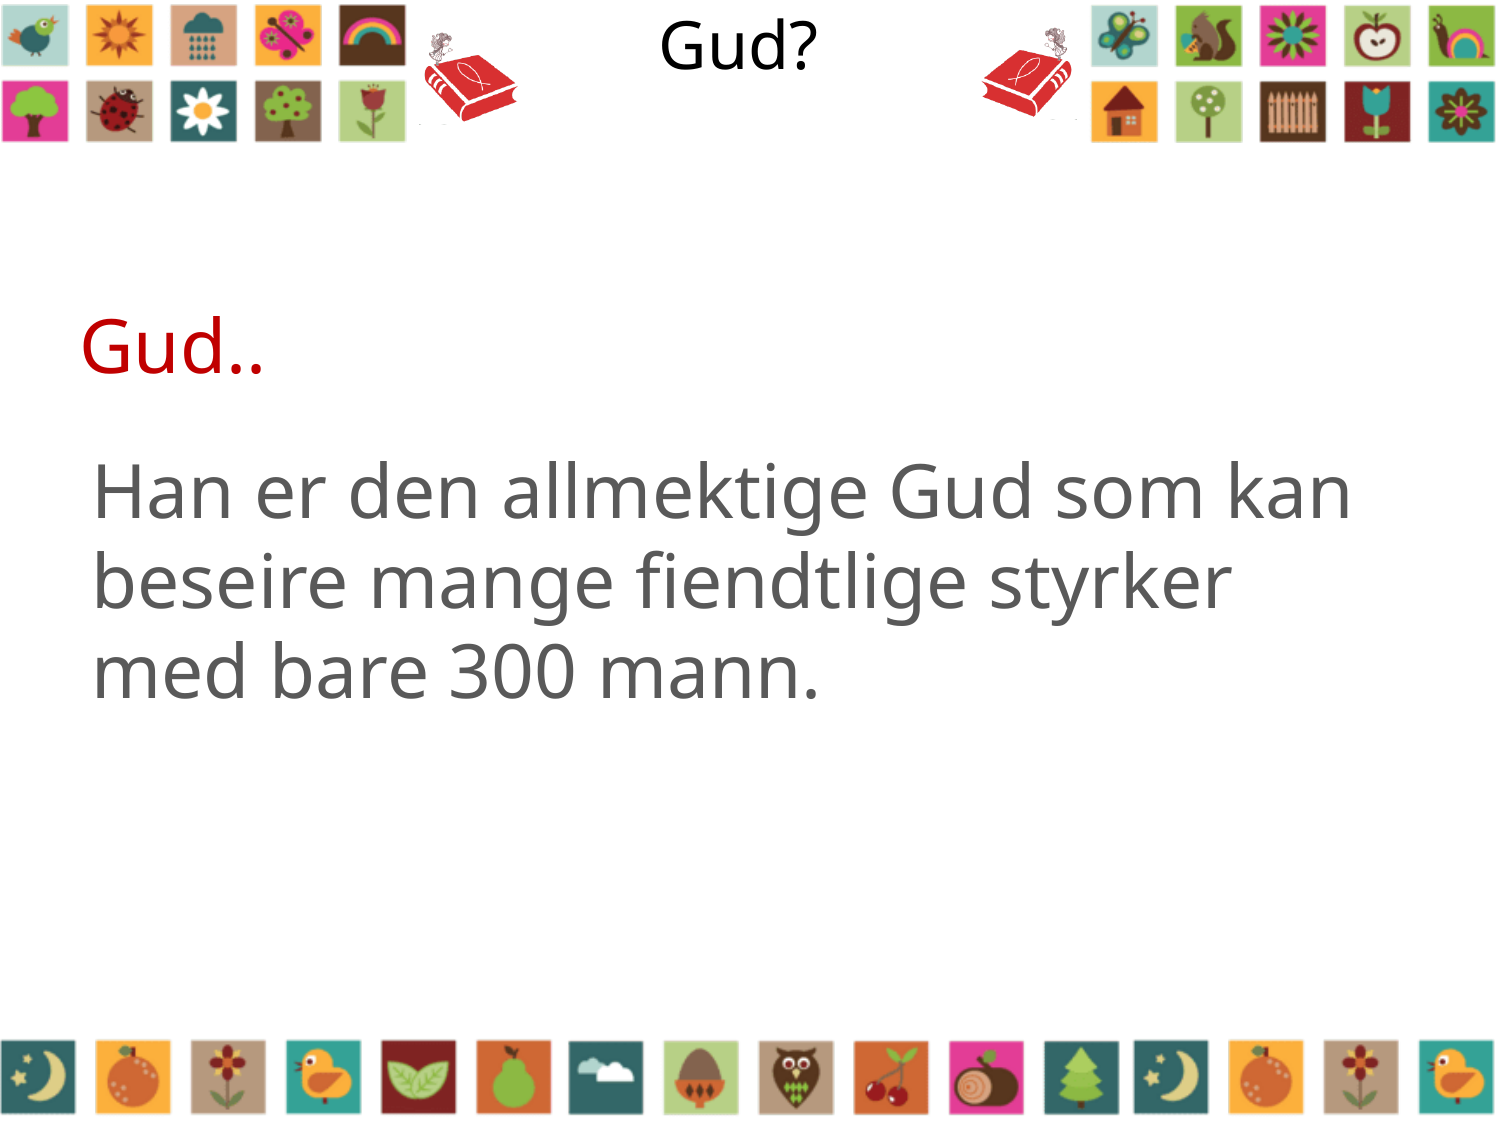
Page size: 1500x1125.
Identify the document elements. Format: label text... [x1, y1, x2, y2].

picture [950, 3, 1500, 150]
picture [0, 3, 550, 150]
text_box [0, 1028, 1500, 1118]
text_box Gud.. [64, 290, 1412, 396]
text_box Gud? [414, 0, 1080, 91]
text_box Han er den allmektige Gud som kan beseire mange fiendtlige styrker med bare 300 mann. [76, 436, 1424, 722]
